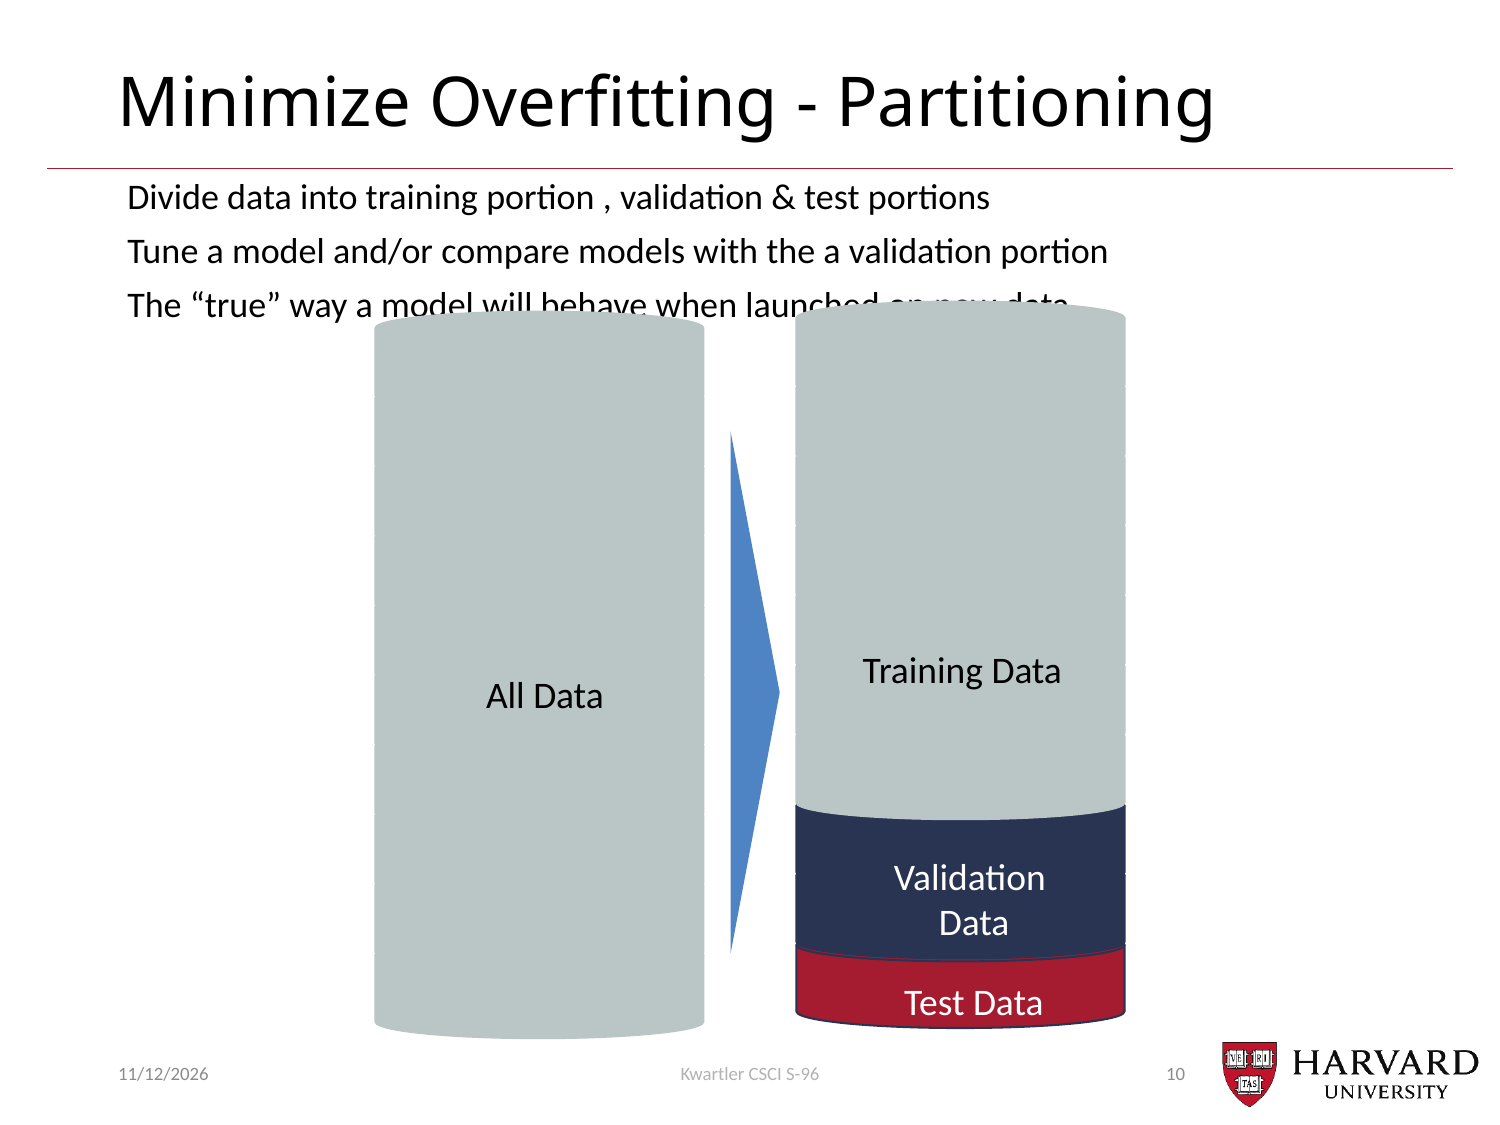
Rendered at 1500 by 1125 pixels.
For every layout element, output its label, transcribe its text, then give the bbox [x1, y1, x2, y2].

text_box Divide data into training portion , validation & test portions Tune a model and/or compare models with the a validation portion The “true” way a model will behave when launched on new data. [112, 171, 1388, 333]
picture [1200, 1024, 1500, 1125]
footer Kwartler CSCI S-96 [496, 1042, 1004, 1103]
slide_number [103, 1042, 441, 1103]
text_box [375, 301, 1125, 1039]
title Minimize Overfitting - Partitioning [103, 59, 1397, 157]
slide_number 10 [1059, 1042, 1200, 1103]
